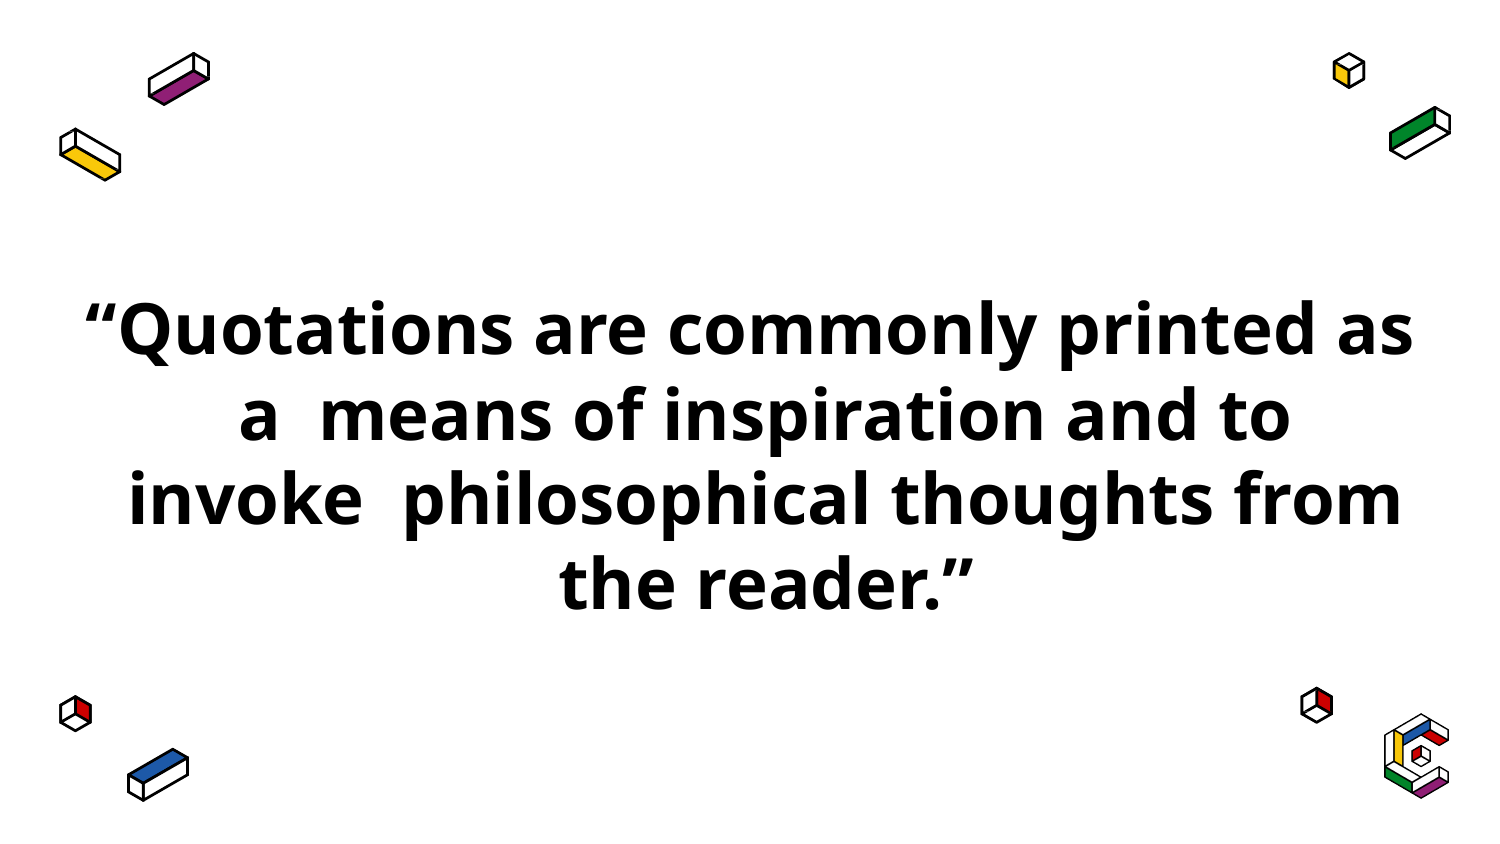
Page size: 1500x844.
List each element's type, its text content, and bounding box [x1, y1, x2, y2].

list “Quotations are commonly printed as a means of inspiration and to invoke philosophical thoughts from the reader.” [82, 284, 1419, 565]
picture [1384, 713, 1449, 799]
